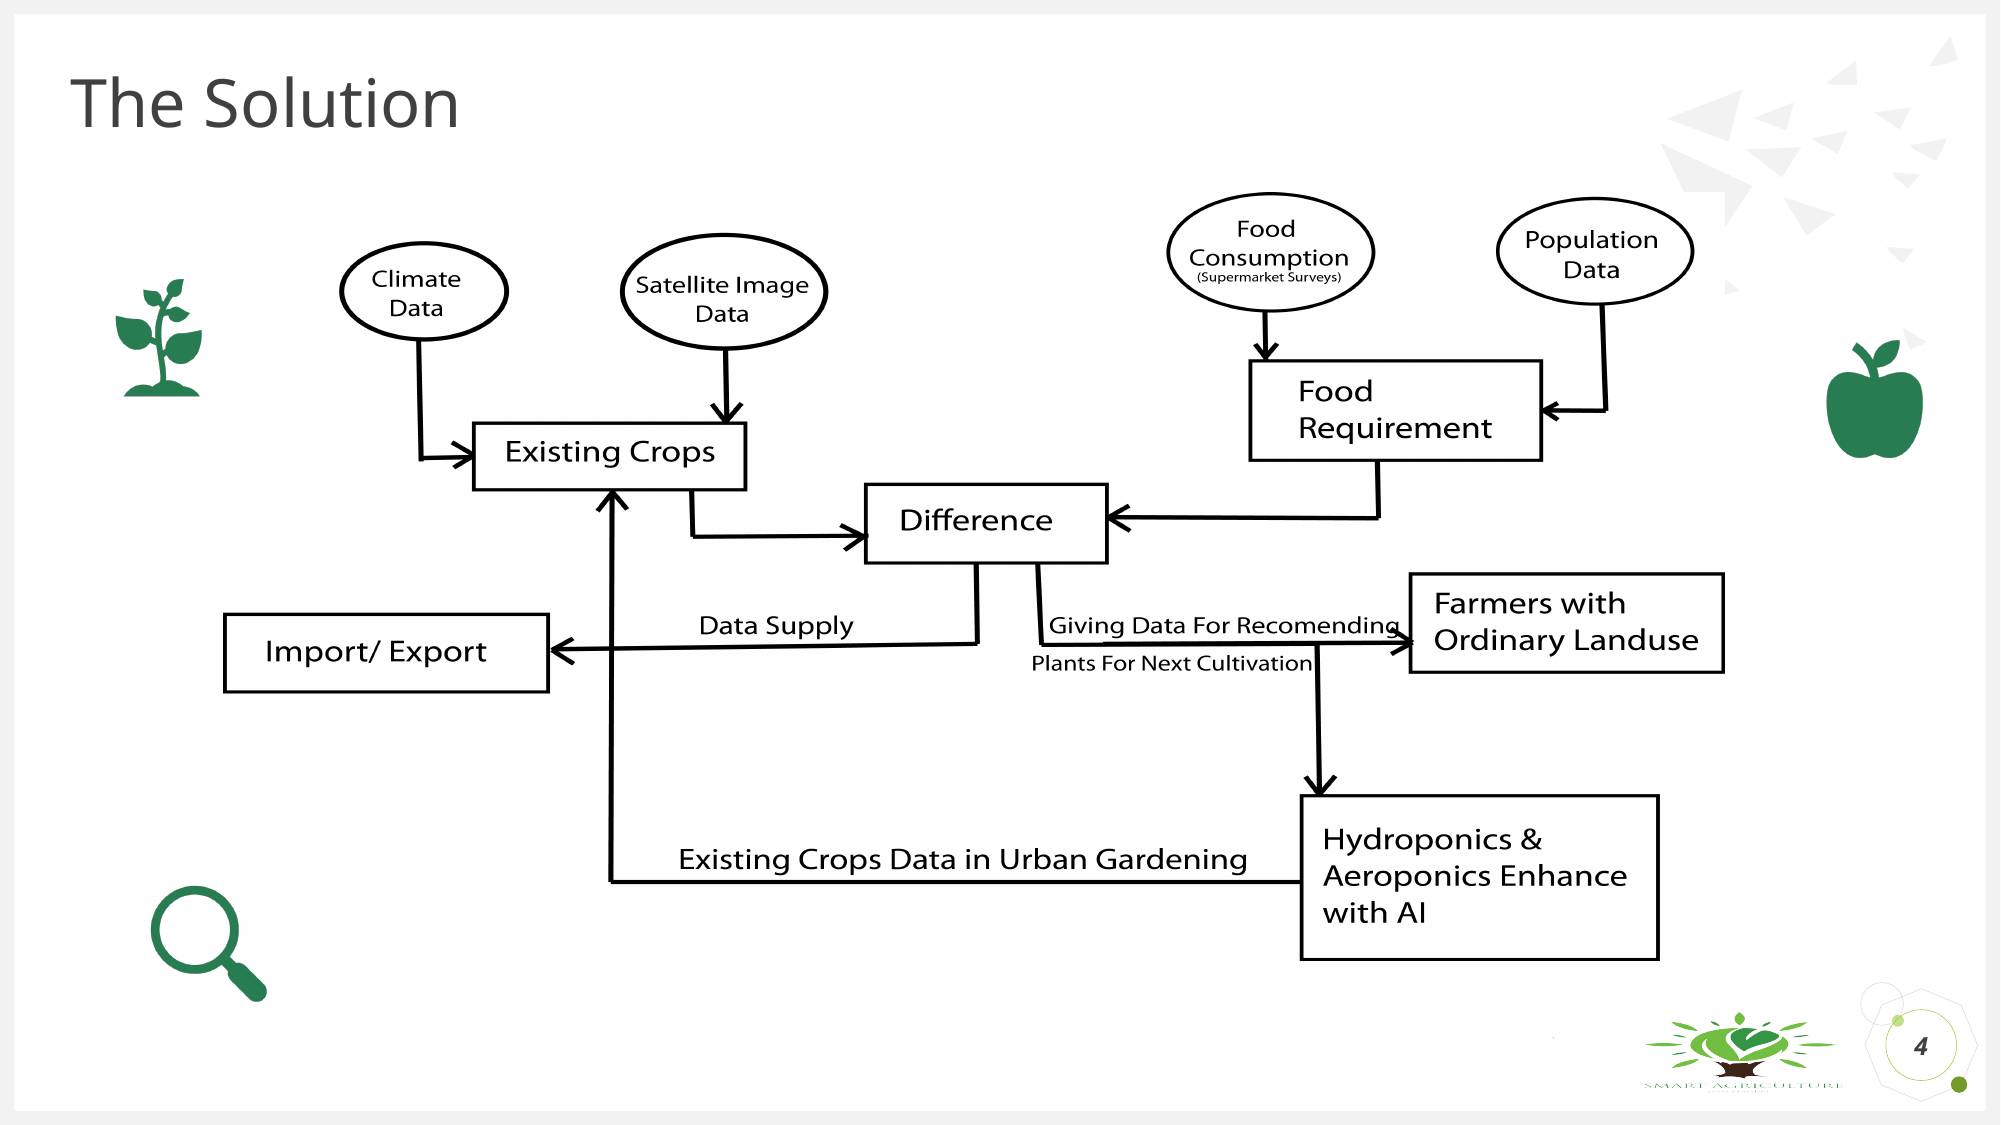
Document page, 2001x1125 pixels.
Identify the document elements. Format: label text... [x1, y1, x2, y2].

title The Solution [70, 70, 1932, 142]
picture [1643, 1012, 1844, 1093]
slide_number 4 [1885, 1009, 1957, 1081]
picture [138, 873, 279, 1014]
picture [1804, 328, 1945, 470]
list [223, 192, 1725, 961]
picture [88, 267, 229, 408]
text_box [1553, 998, 1845, 1093]
